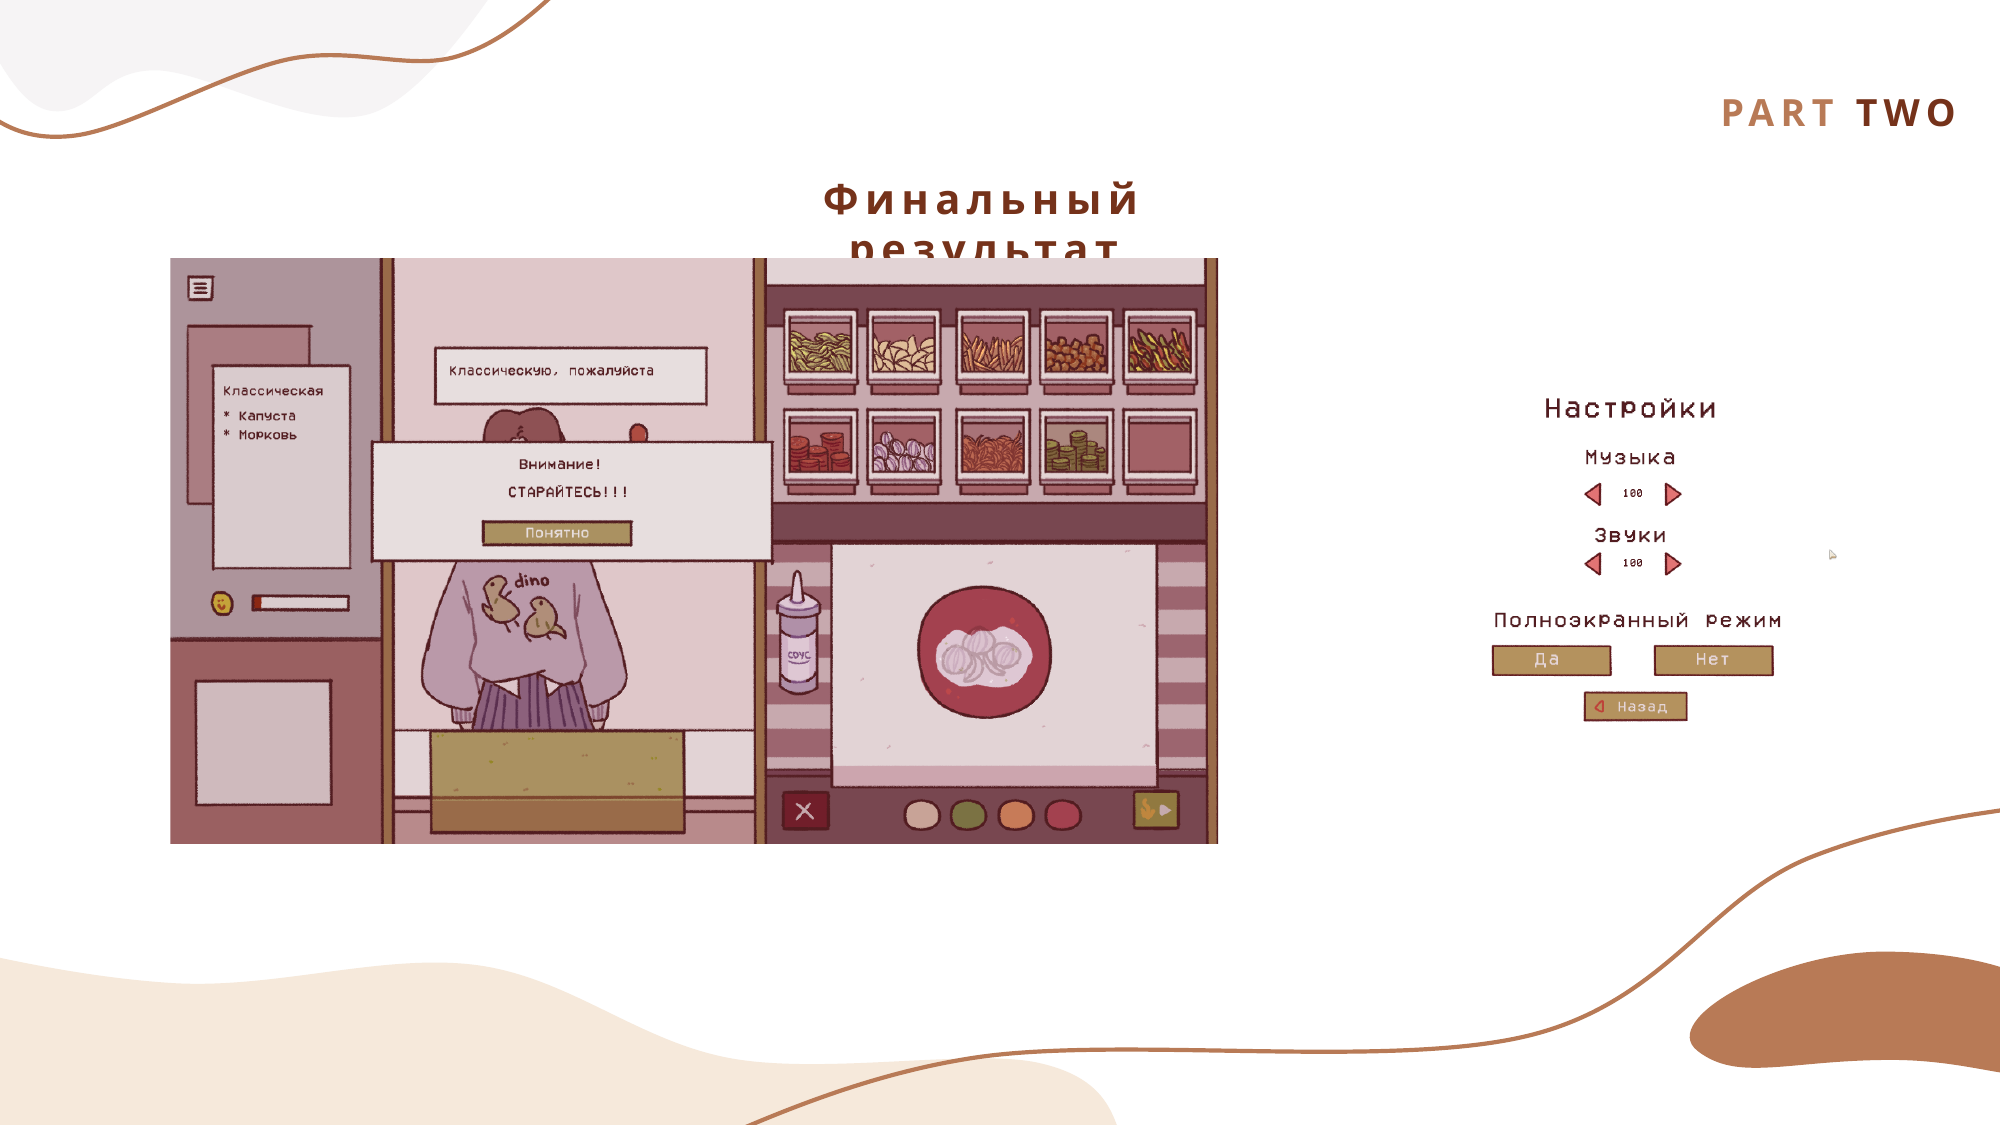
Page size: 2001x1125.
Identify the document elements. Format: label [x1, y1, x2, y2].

picture [1259, 342, 2000, 760]
text_box [0, 0, 2000, 1125]
text_box [170, 258, 1219, 844]
